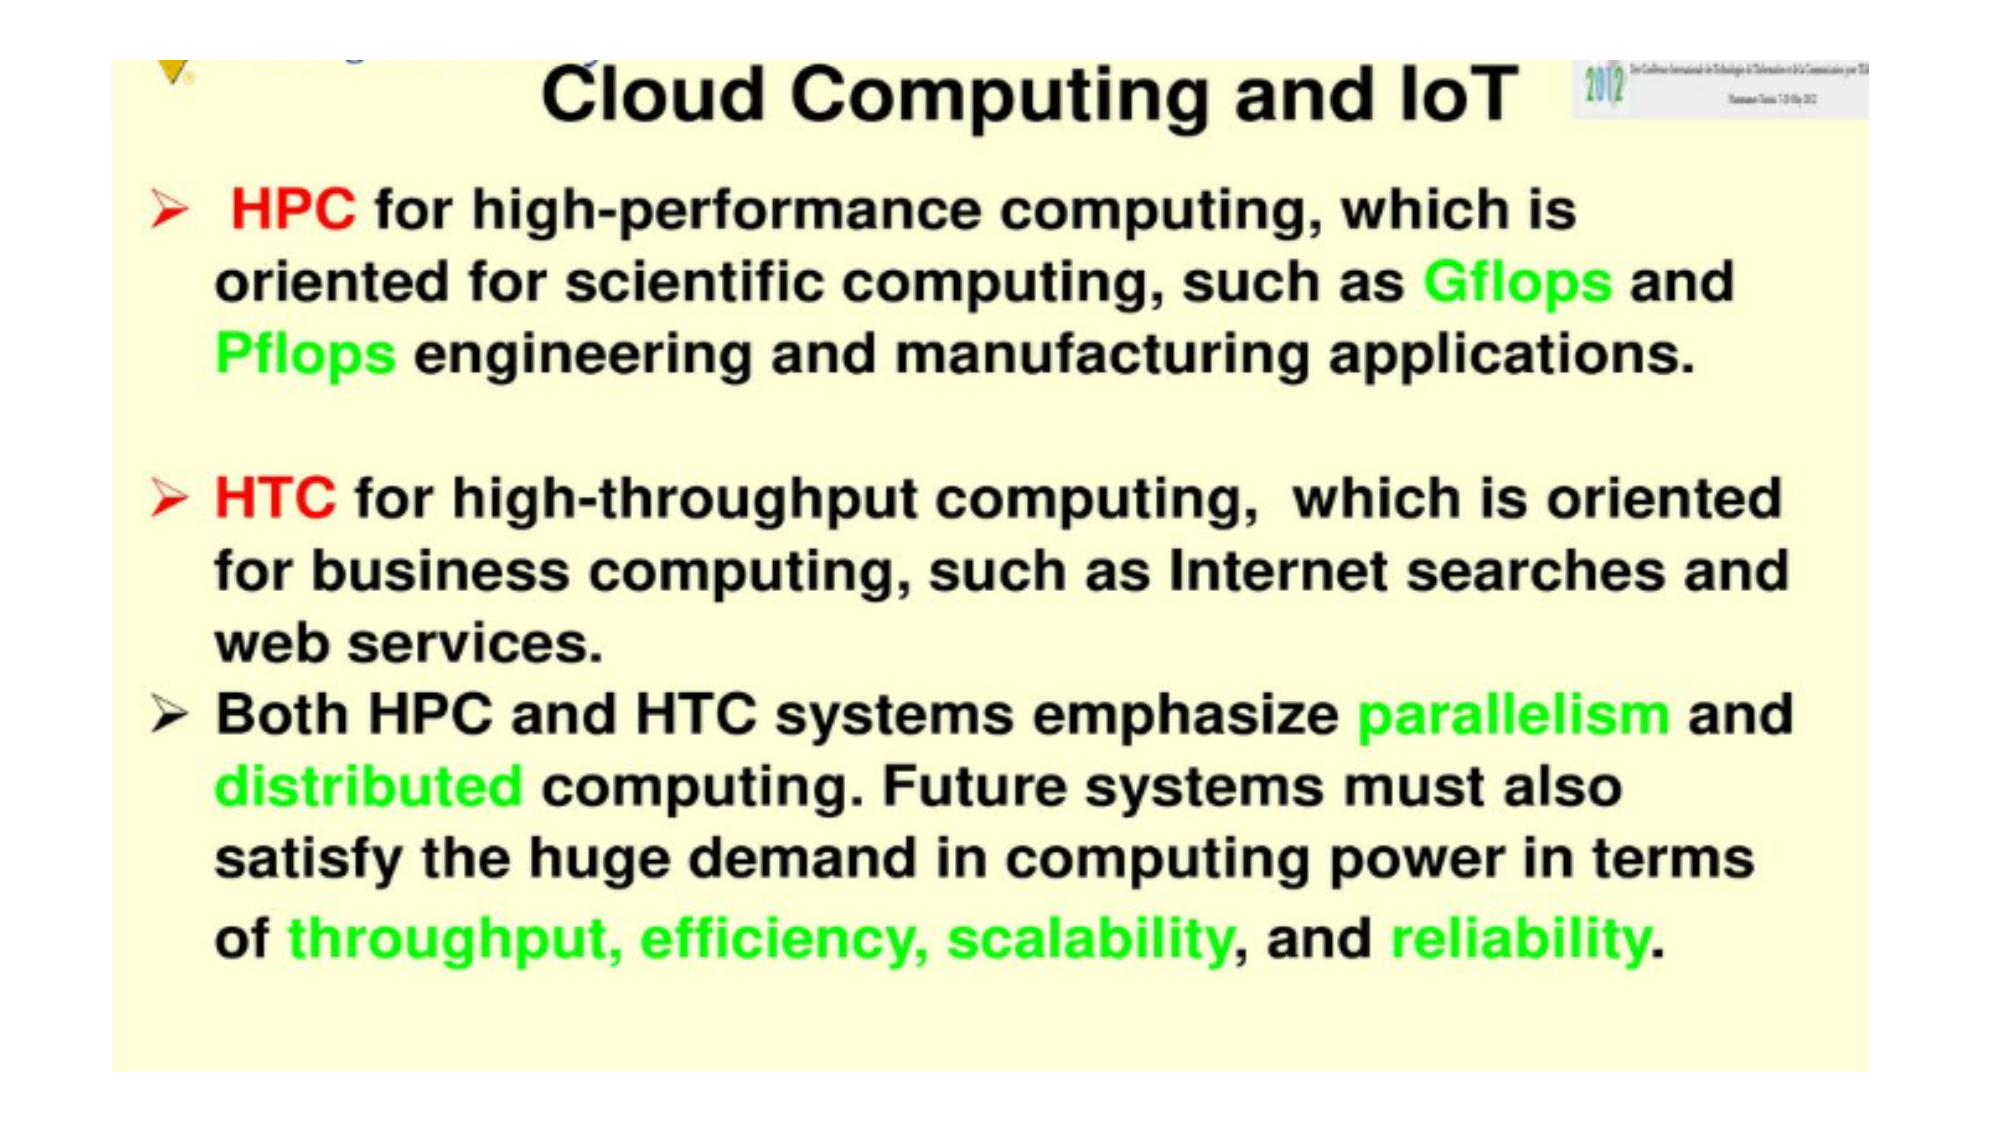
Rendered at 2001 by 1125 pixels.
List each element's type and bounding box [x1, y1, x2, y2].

picture [111, 60, 1869, 1071]
